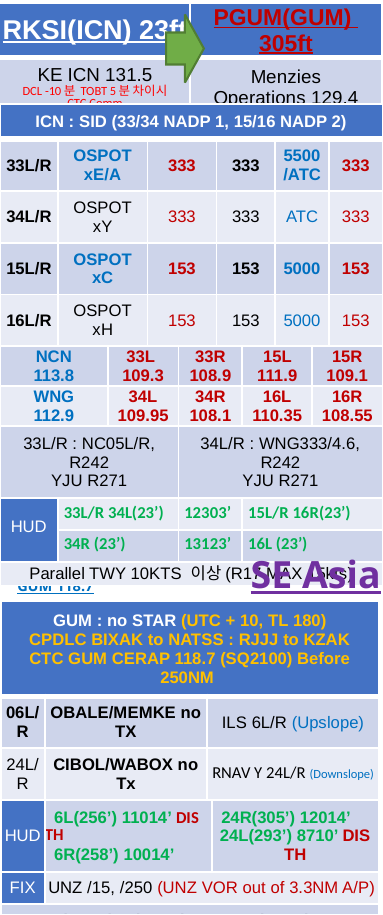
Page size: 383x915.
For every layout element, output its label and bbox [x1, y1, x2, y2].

table_cell [243, 347, 311, 385]
table_cell [59, 295, 147, 345]
table_cell [1, 499, 57, 561]
table_cell [217, 295, 274, 345]
table_cell [276, 142, 328, 190]
table_cell [179, 347, 241, 385]
table_cell [217, 192, 274, 242]
table_cell [0, 60, 189, 103]
table_cell [1, 347, 107, 385]
table_cell [213, 801, 378, 871]
table_cell [191, 60, 381, 103]
table_cell [109, 387, 178, 425]
table_cell [1, 295, 57, 345]
table_cell [1, 192, 57, 242]
table_header [191, 4, 381, 55]
table_cell [330, 295, 382, 345]
table_cell [59, 142, 147, 190]
table_cell [46, 873, 378, 903]
table_cell [148, 142, 216, 190]
table_cell [46, 749, 206, 799]
table_cell [46, 699, 206, 747]
table_cell [148, 244, 216, 294]
table_cell [2, 749, 44, 799]
table_cell [59, 192, 147, 242]
table_cell [1, 387, 107, 425]
table_cell [330, 142, 382, 190]
table_cell [313, 347, 382, 385]
table_cell [208, 749, 378, 799]
table_cell [217, 244, 274, 294]
table_cell [330, 192, 382, 242]
table_cell [59, 499, 178, 529]
table_cell [1, 427, 178, 497]
table_cell [179, 387, 241, 425]
table_cell [276, 192, 328, 242]
table_cell [179, 427, 382, 497]
table_cell [2, 699, 44, 747]
table_cell [243, 499, 382, 529]
table_cell [148, 295, 216, 345]
table_header [1, 105, 382, 136]
table_cell [243, 387, 311, 425]
table_cell [59, 244, 147, 294]
table_cell [109, 347, 178, 385]
table_cell [179, 531, 241, 561]
table_cell [59, 531, 178, 561]
table_cell [208, 699, 378, 747]
table_cell [1, 142, 57, 190]
table_cell [1, 563, 241, 585]
table_cell [217, 142, 274, 190]
table_cell [330, 244, 382, 294]
text_box [166, 14, 204, 83]
table_cell [276, 295, 328, 345]
table_cell [2, 801, 44, 871]
table_cell [2, 905, 378, 914]
table_cell [46, 801, 211, 871]
table_cell [179, 499, 241, 529]
table_cell [2, 873, 44, 903]
table_cell [276, 244, 328, 294]
table_header [0, 4, 189, 55]
table_cell [243, 531, 382, 550]
table_header [2, 602, 378, 694]
text_box [2, 550, 382, 602]
table_cell [148, 192, 216, 242]
table_cell [313, 387, 382, 425]
table_cell [1, 244, 57, 294]
